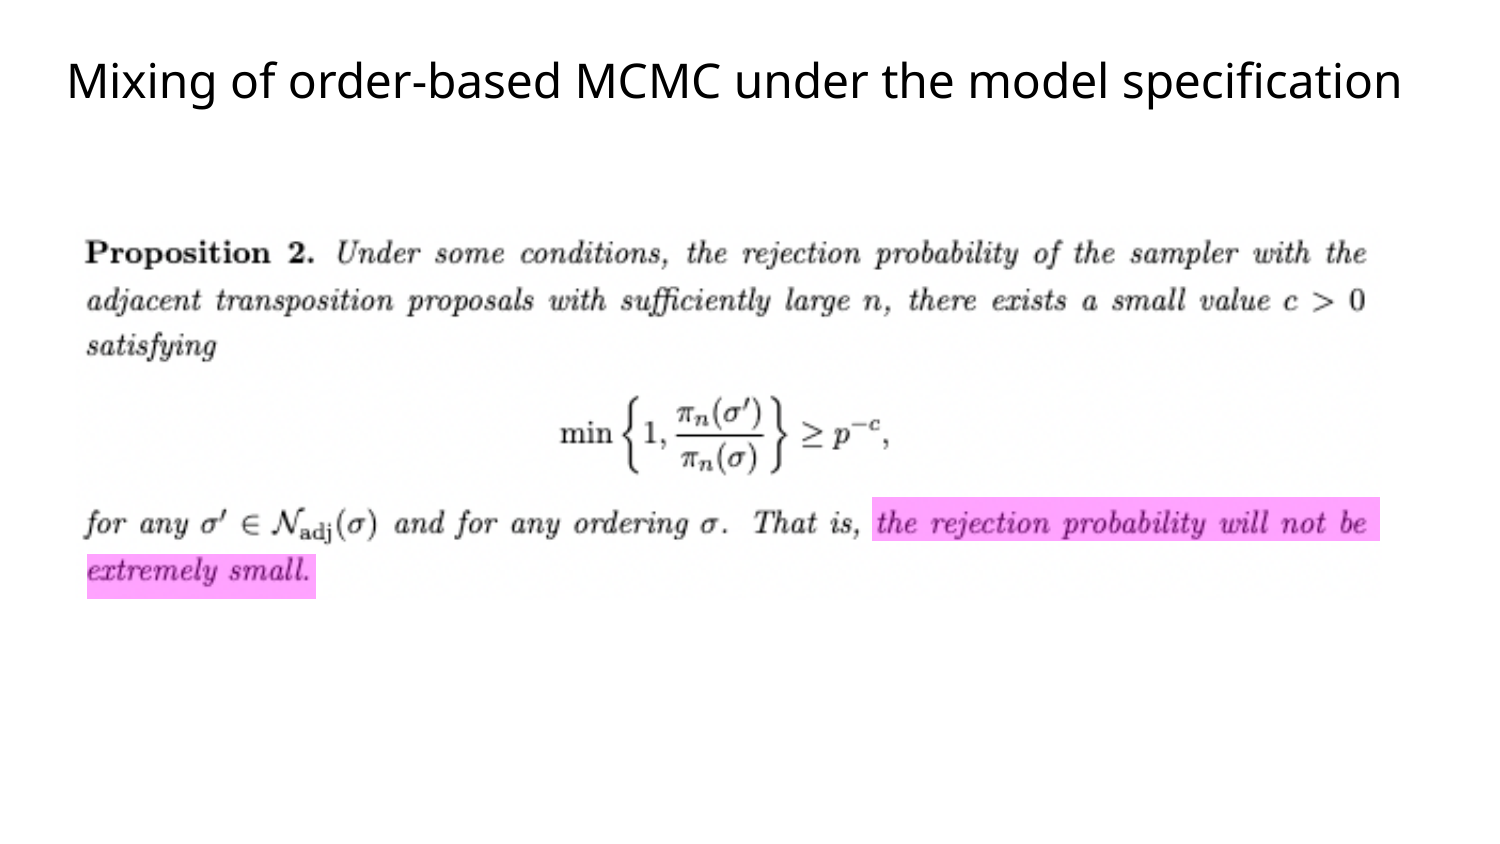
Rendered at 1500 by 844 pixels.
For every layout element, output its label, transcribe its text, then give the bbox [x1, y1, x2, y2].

title Mixing of order-based MCMC under the model specification [51, 35, 1449, 130]
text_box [85, 496, 1382, 600]
picture [74, 225, 1382, 600]
